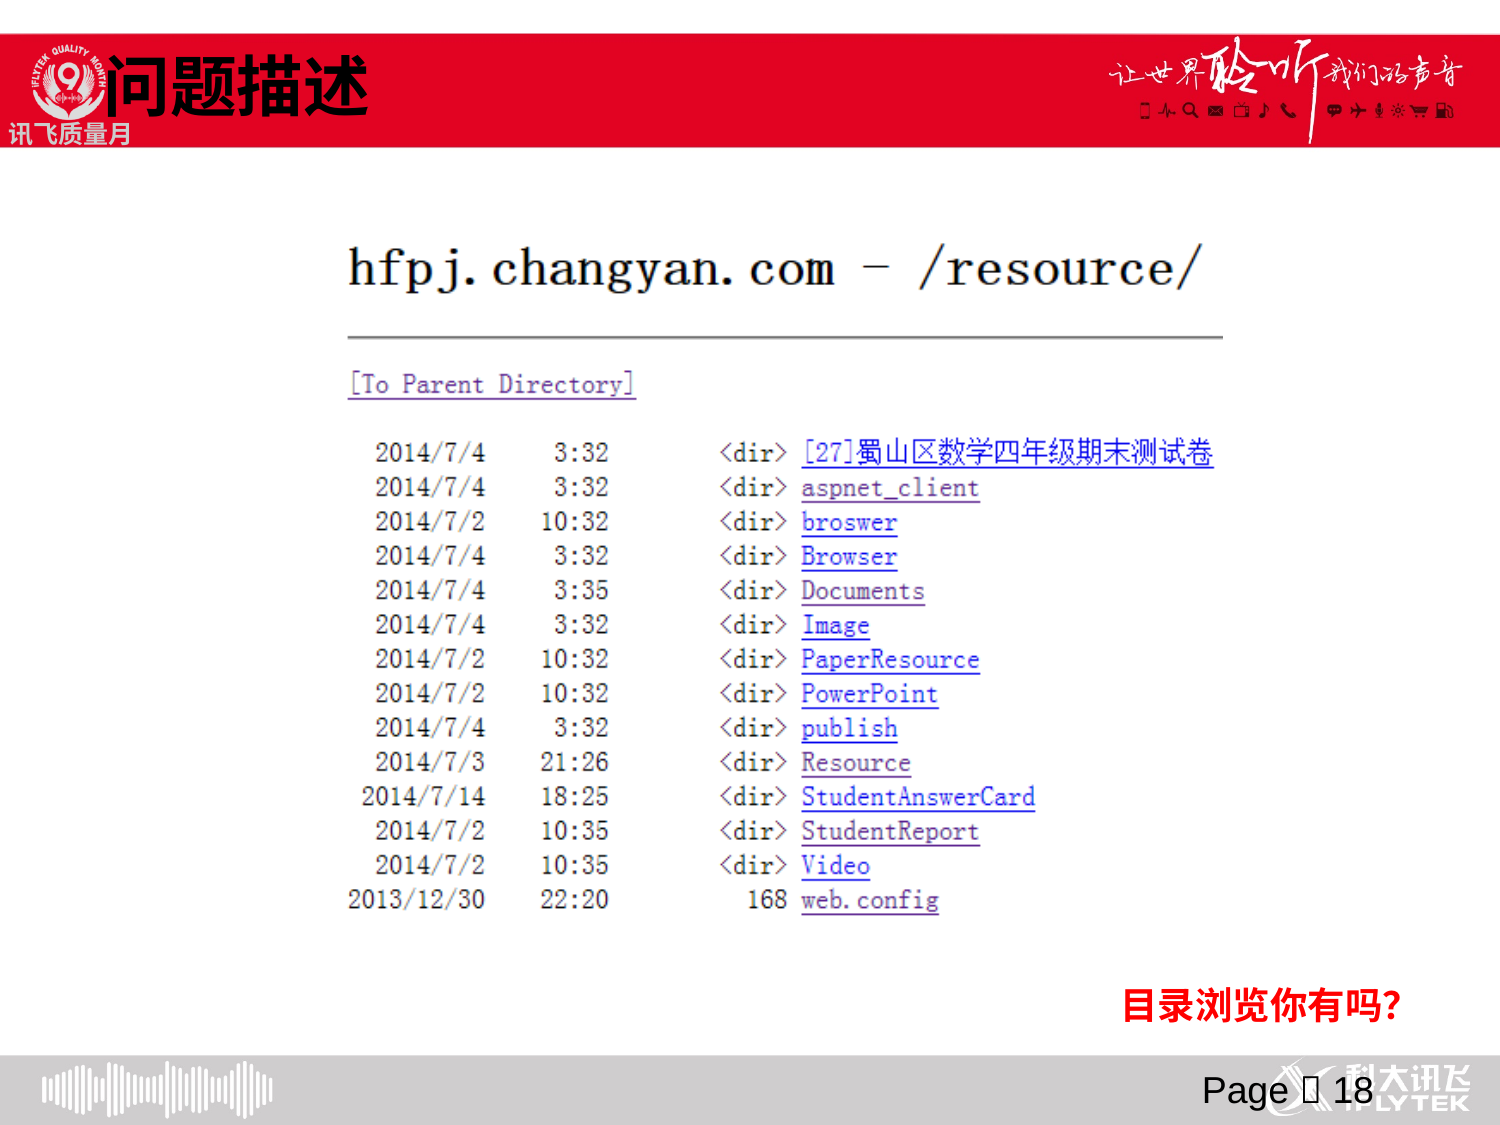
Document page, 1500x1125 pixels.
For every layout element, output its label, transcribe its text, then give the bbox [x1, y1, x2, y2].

slide_number Page  18 [1187, 1058, 1424, 1091]
text_box 问题描述 [88, 37, 632, 132]
picture [0, 0, 1500, 1125]
text_box 目录浏览你有吗？ [915, 974, 1436, 1035]
